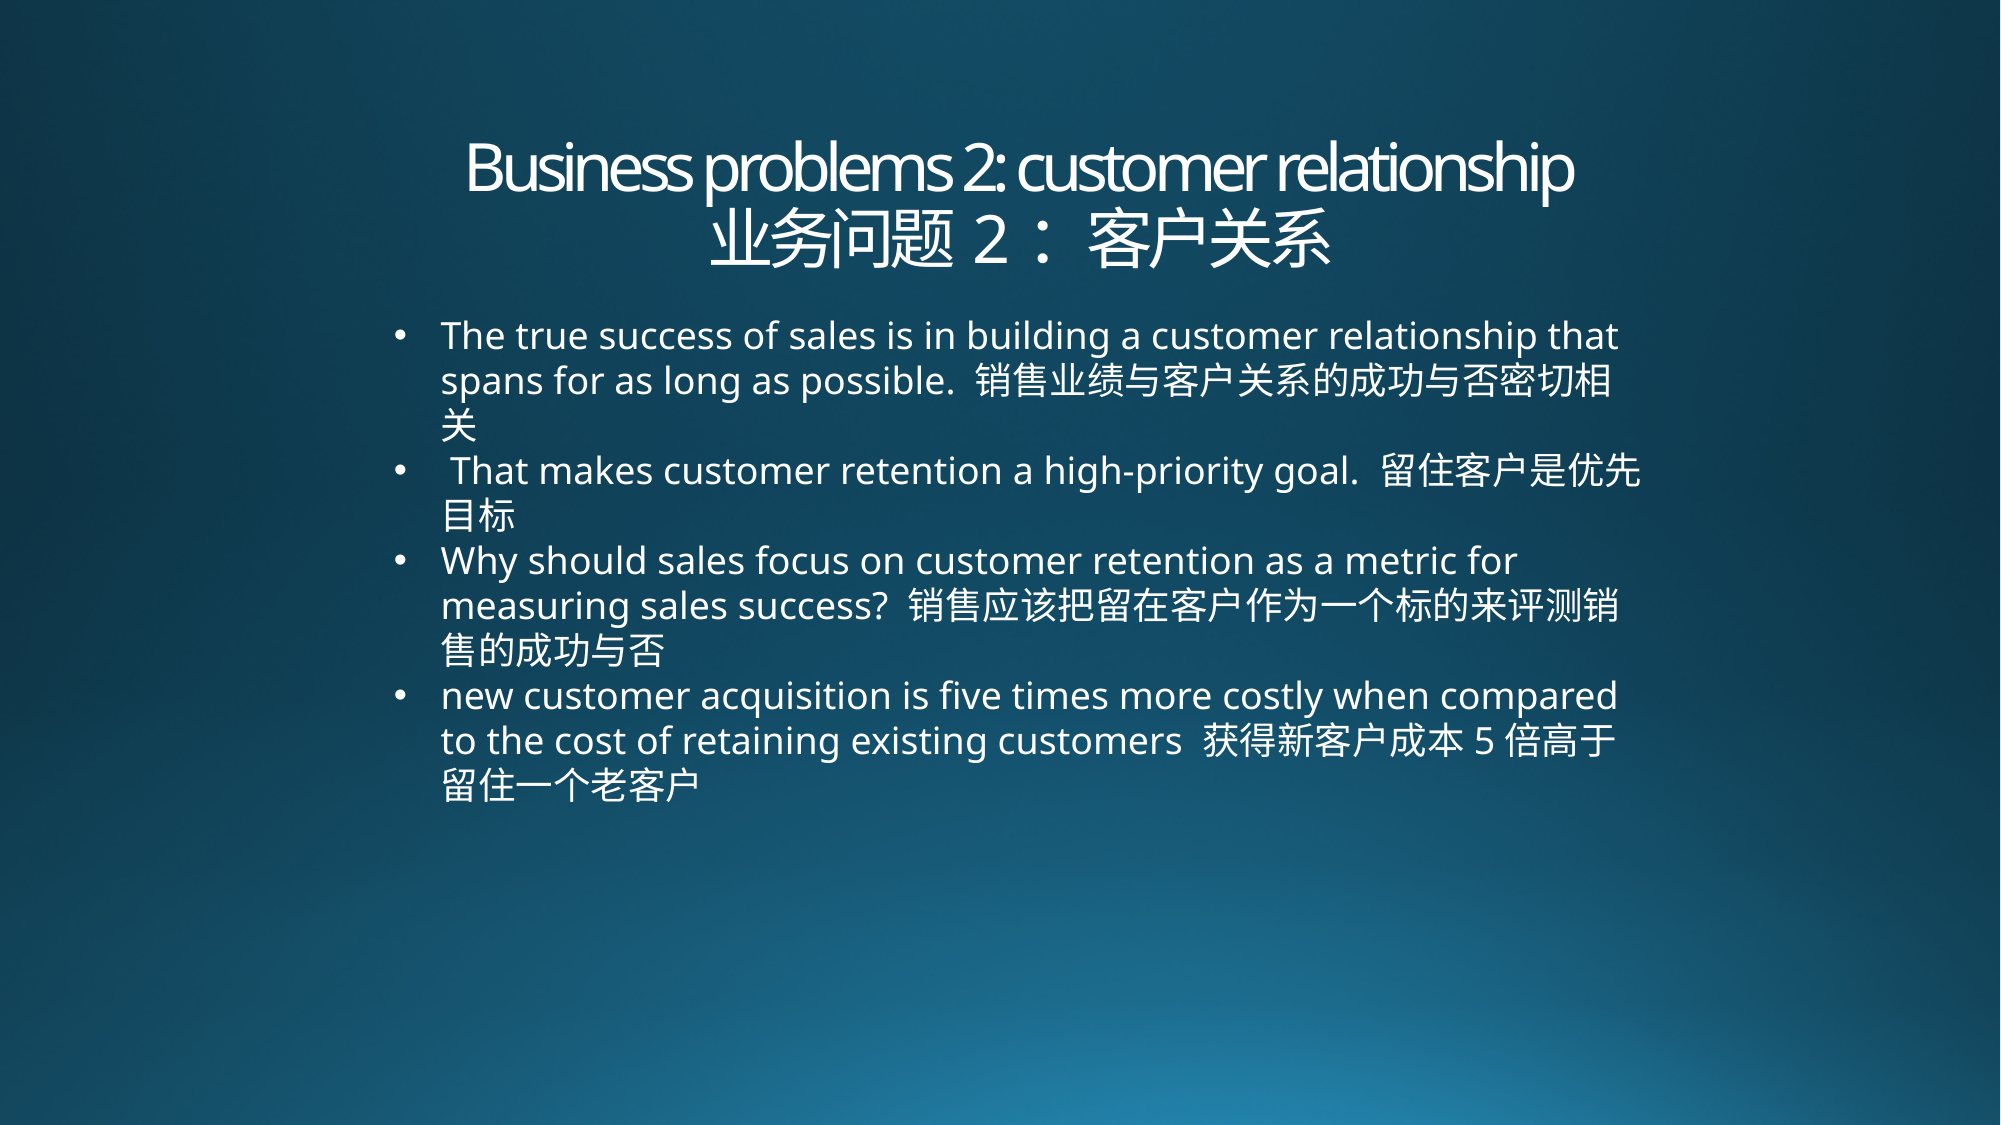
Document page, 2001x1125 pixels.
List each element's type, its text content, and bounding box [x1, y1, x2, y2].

title Business problems 2: customer relationship 业务问题2：客户关系 [308, 126, 1735, 225]
picture [0, 0, 2001, 1125]
text_box The true success of sales is in building a customer relationship that spans for as long as possible. 销售业绩与客户关系的成功与否密切相关 That makes customer retention a high-priority goal. 留住客户是优先目标 Why should sales focus on customer retention as a metric for measuring sales success? 销售应该把留在客户作为一个标的来评测销售的成功与否 new customer acquisition is five times more costly when compared to the cost of retaining existing customers 获得新客户成本5倍高于留住一个老客户 [378, 304, 1664, 815]
